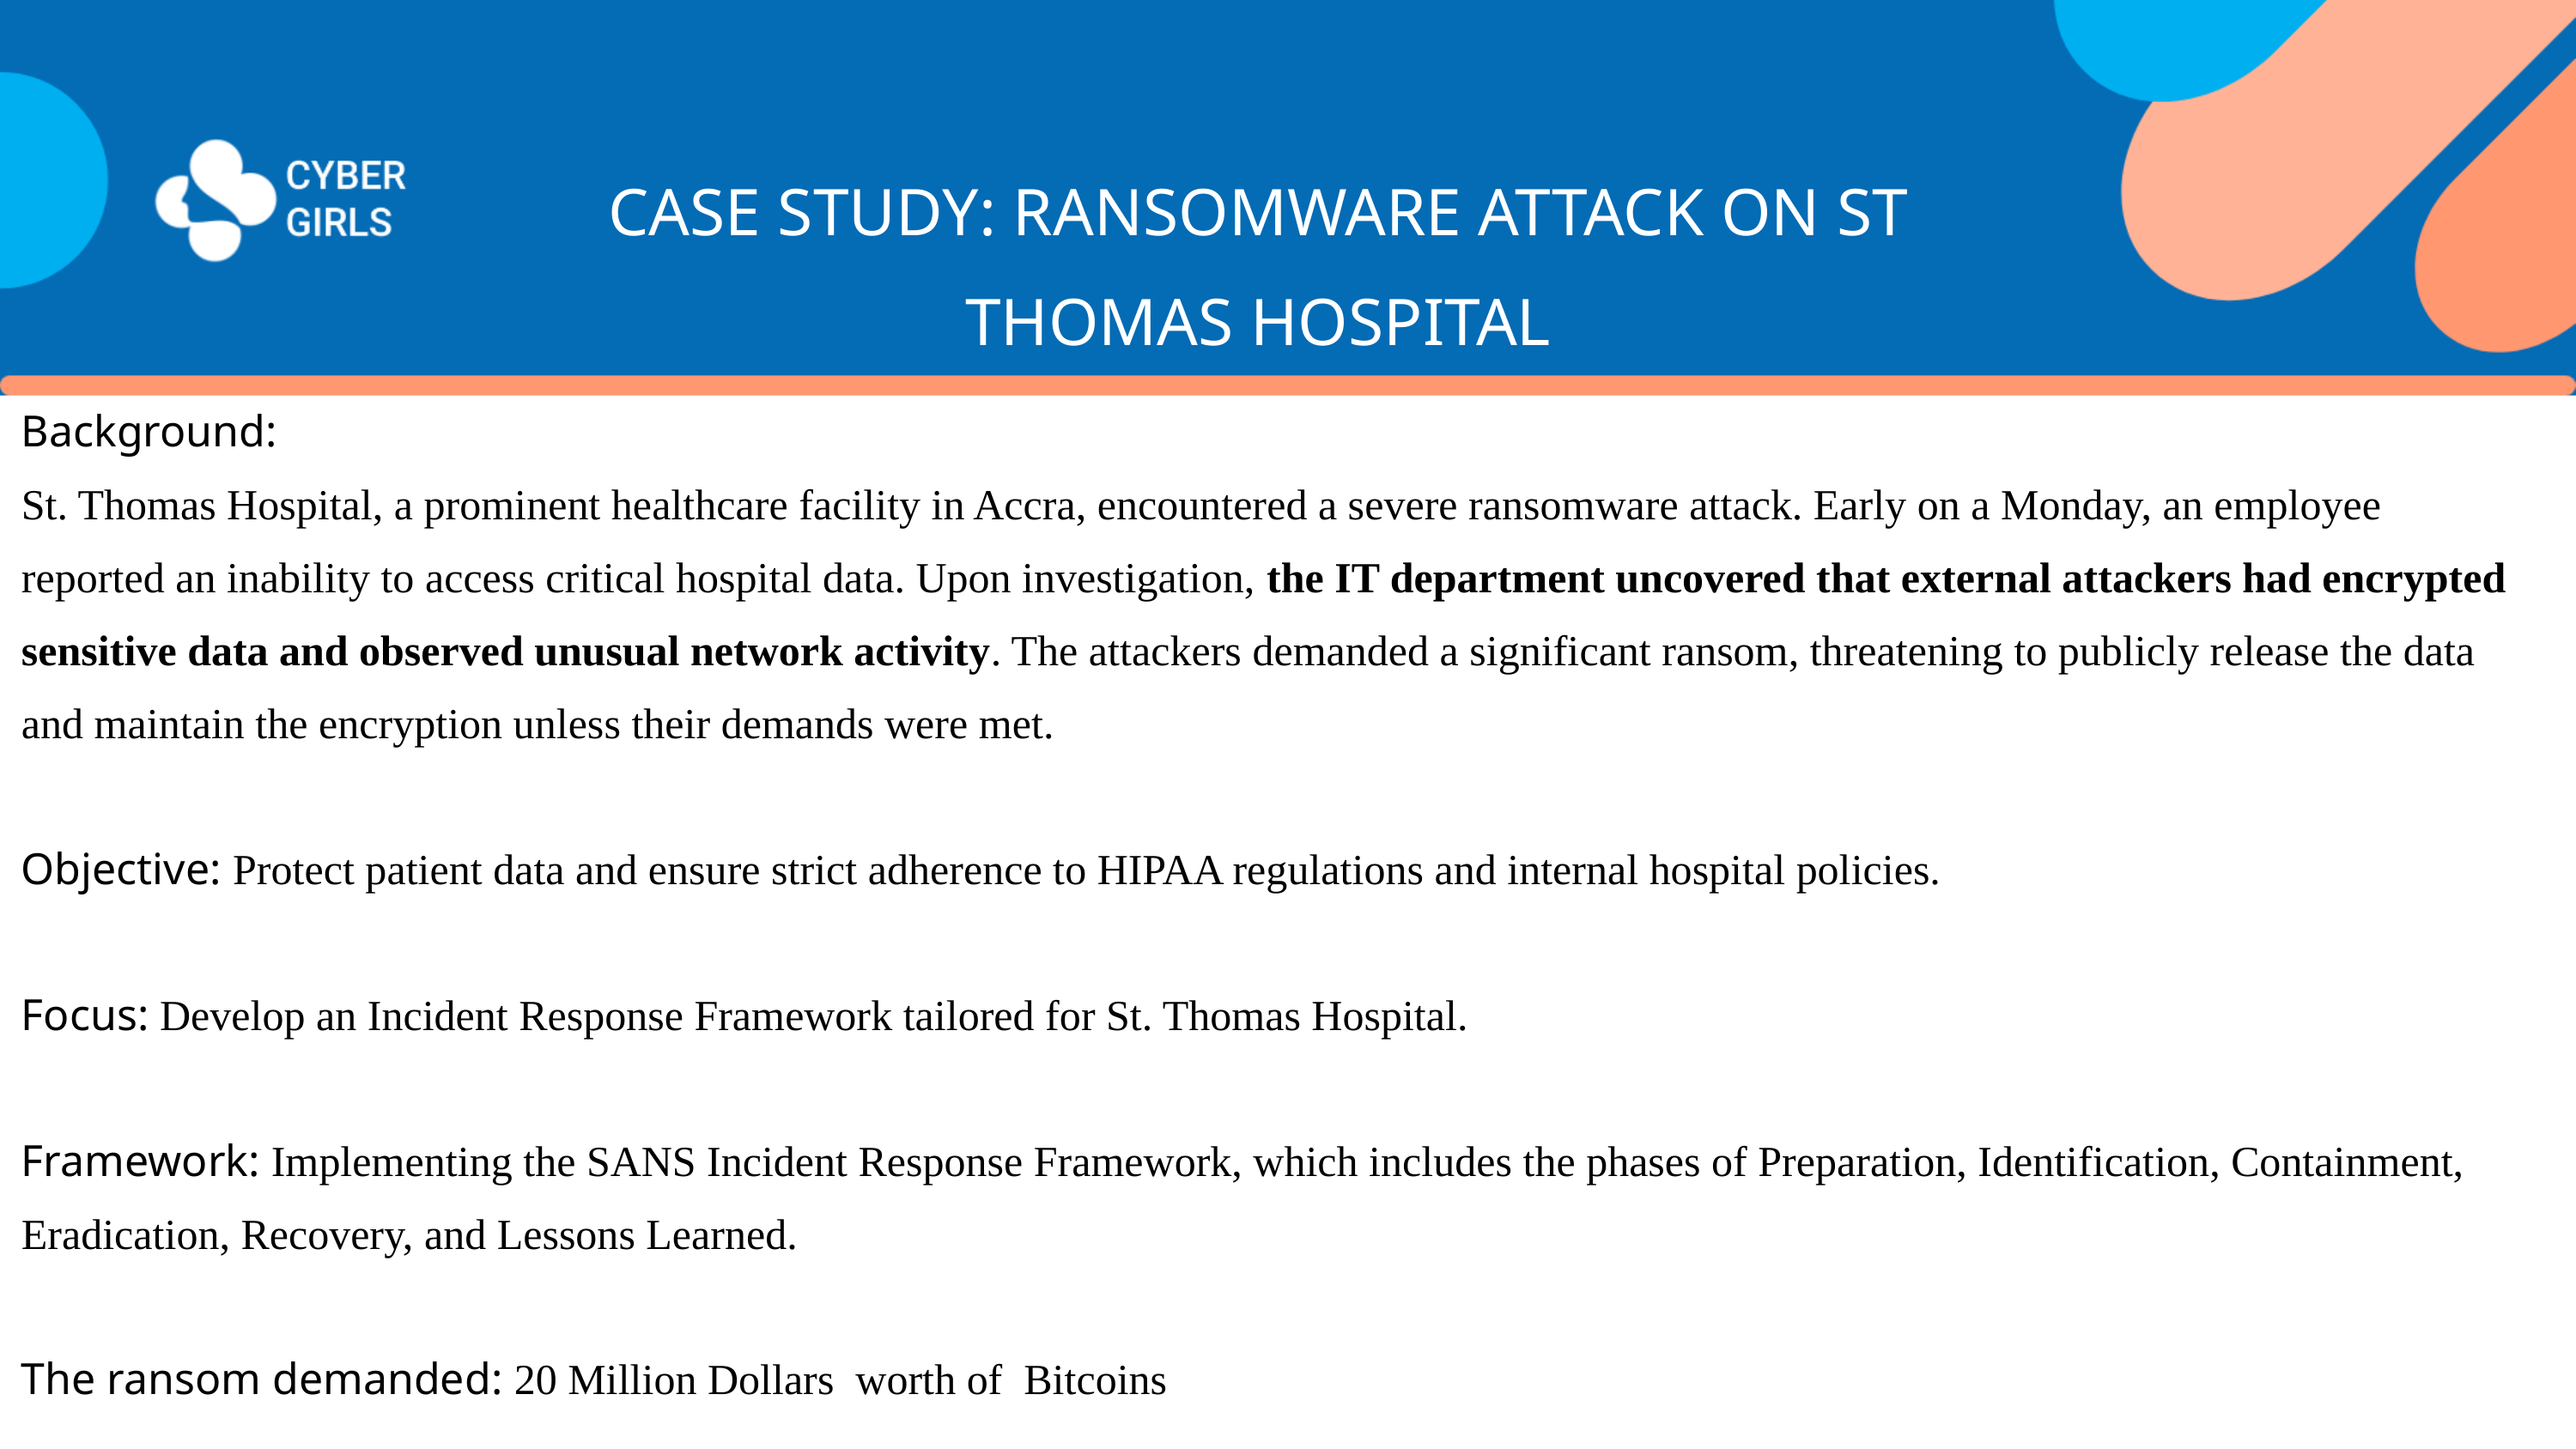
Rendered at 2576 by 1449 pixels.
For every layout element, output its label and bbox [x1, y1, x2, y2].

text_box [0, 0, 2576, 1449]
